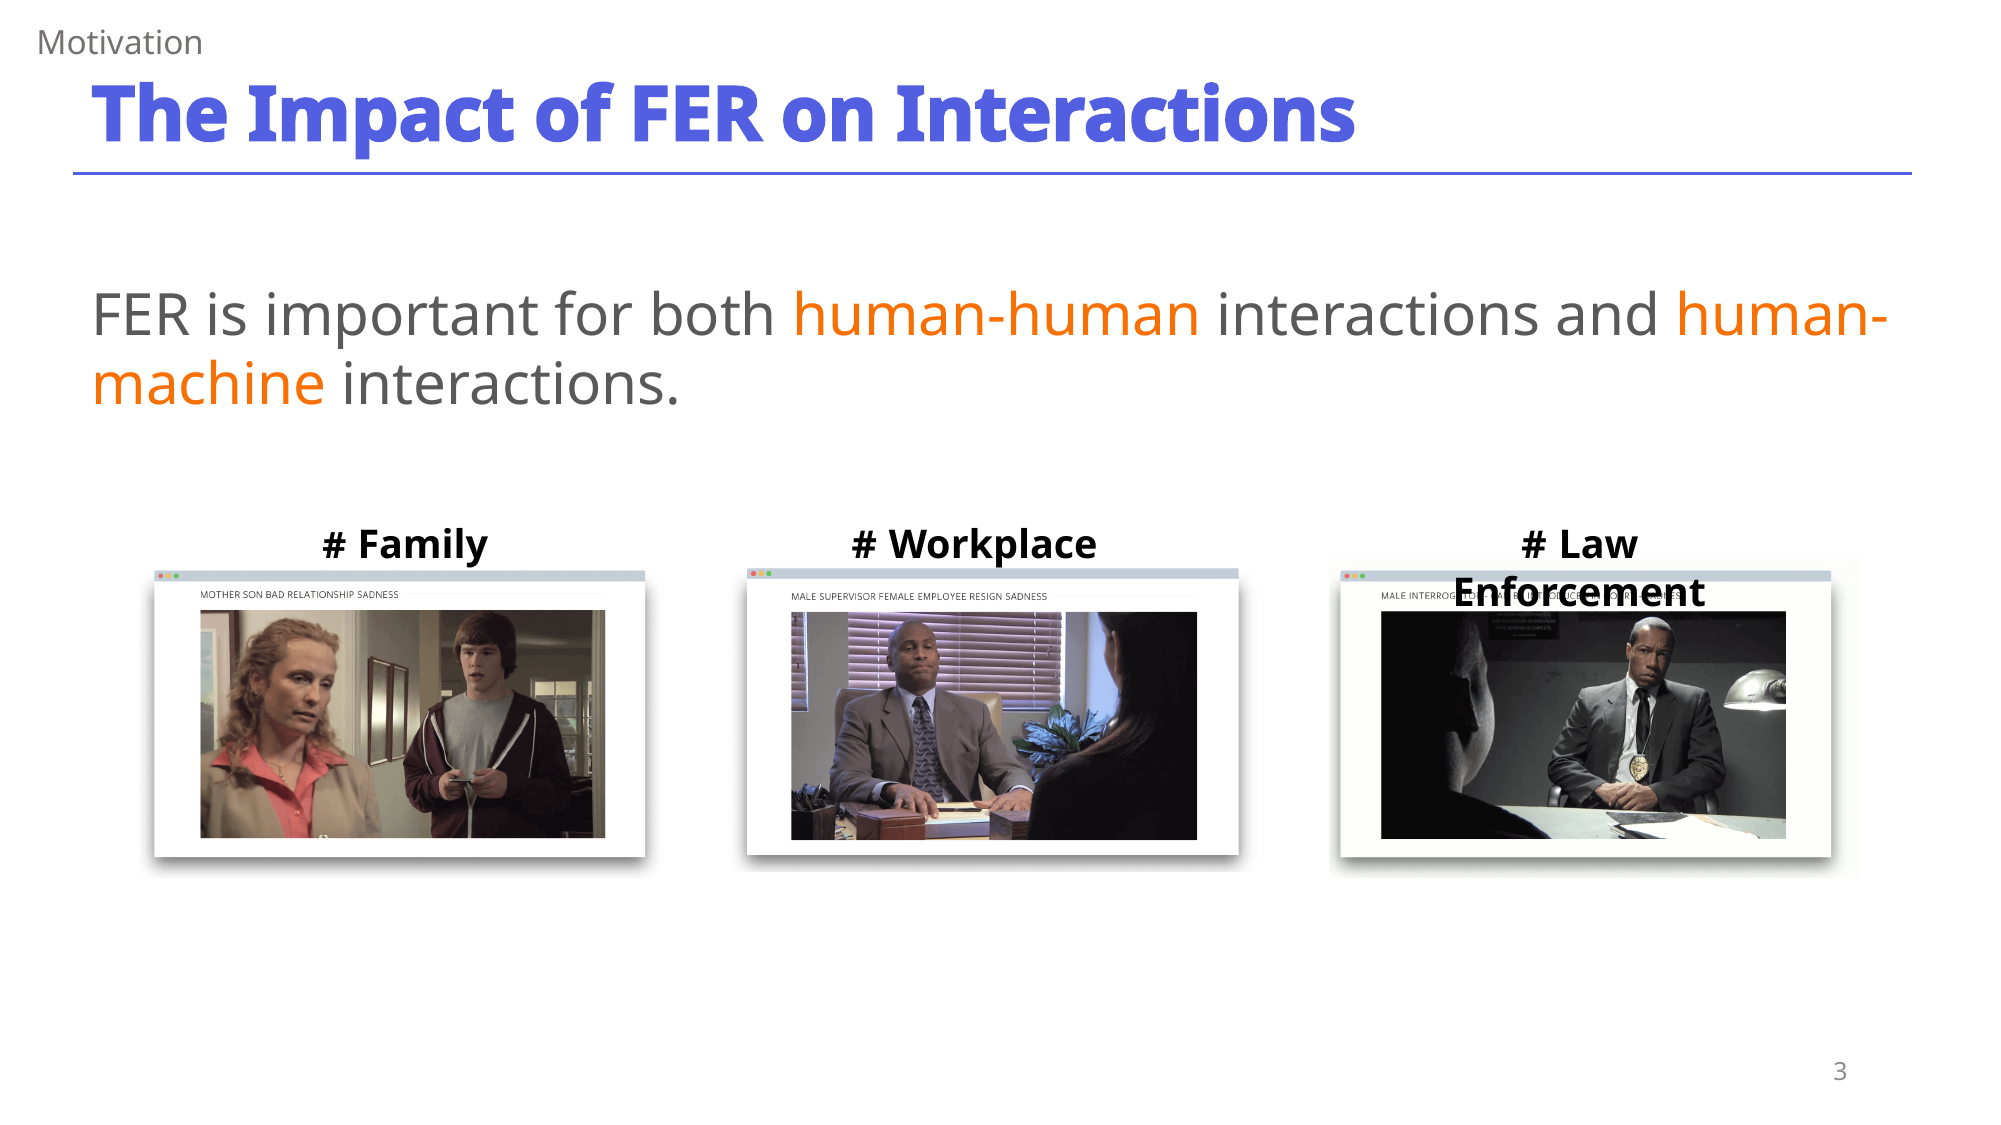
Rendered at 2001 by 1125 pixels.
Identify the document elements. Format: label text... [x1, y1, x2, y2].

picture [1329, 559, 1861, 879]
text_box # Law Enforcement [1397, 512, 1763, 559]
text_box Motivation [21, 13, 243, 69]
text_box # Family [222, 512, 588, 559]
picture [726, 553, 1259, 872]
text_box The Impact of FER on Interactions [76, 57, 1572, 163]
picture [139, 559, 671, 879]
text_box FER is important for both human-human interactions and human-machine interactions. [76, 269, 1952, 424]
slide_number 3 [1412, 1042, 1863, 1103]
text_box # Workplace [791, 512, 1157, 553]
